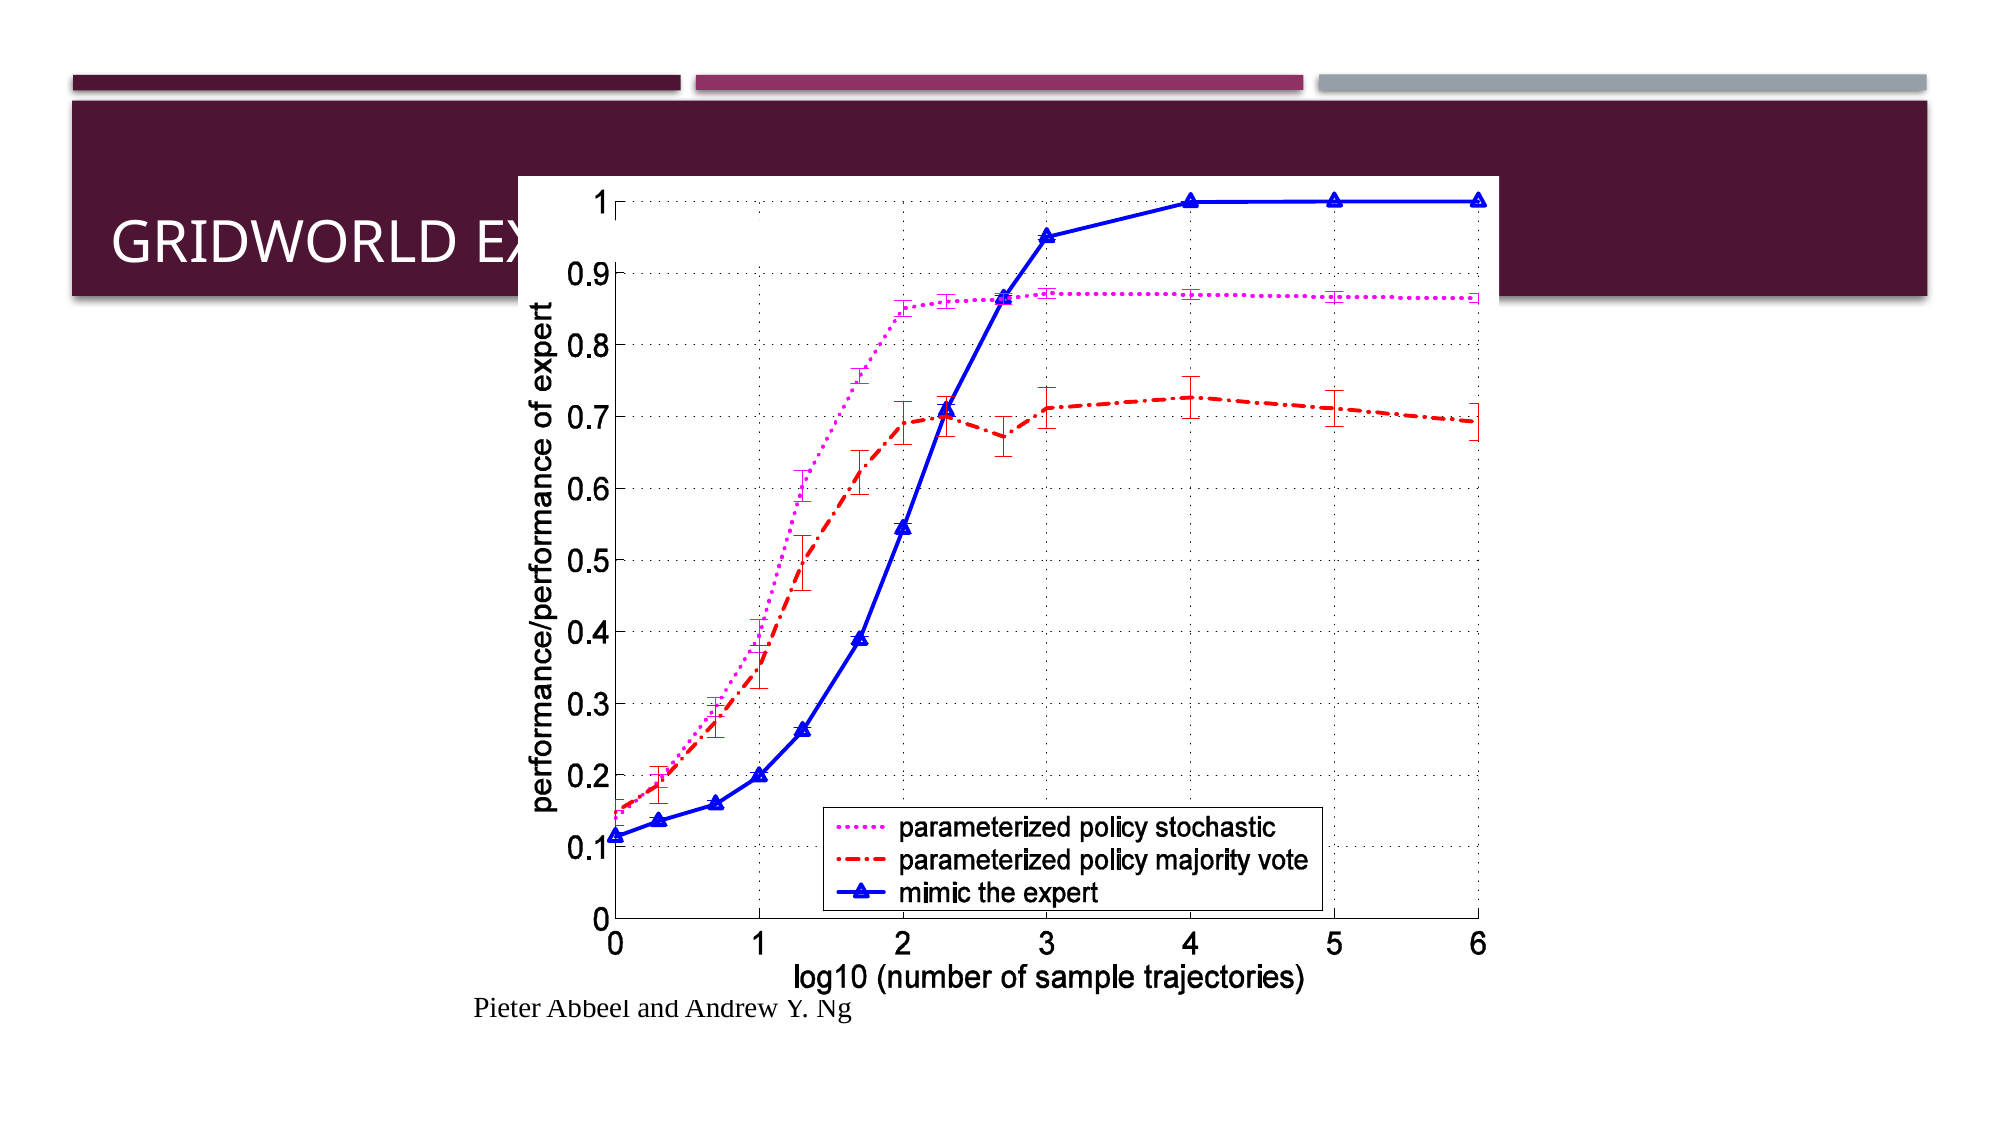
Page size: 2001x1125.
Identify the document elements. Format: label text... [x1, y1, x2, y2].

footer Pieter Abbeel and Andrew Y. Ng [95, 976, 1230, 1037]
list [516, 175, 1500, 1002]
title Gridworld Experiments [95, 115, 1905, 282]
